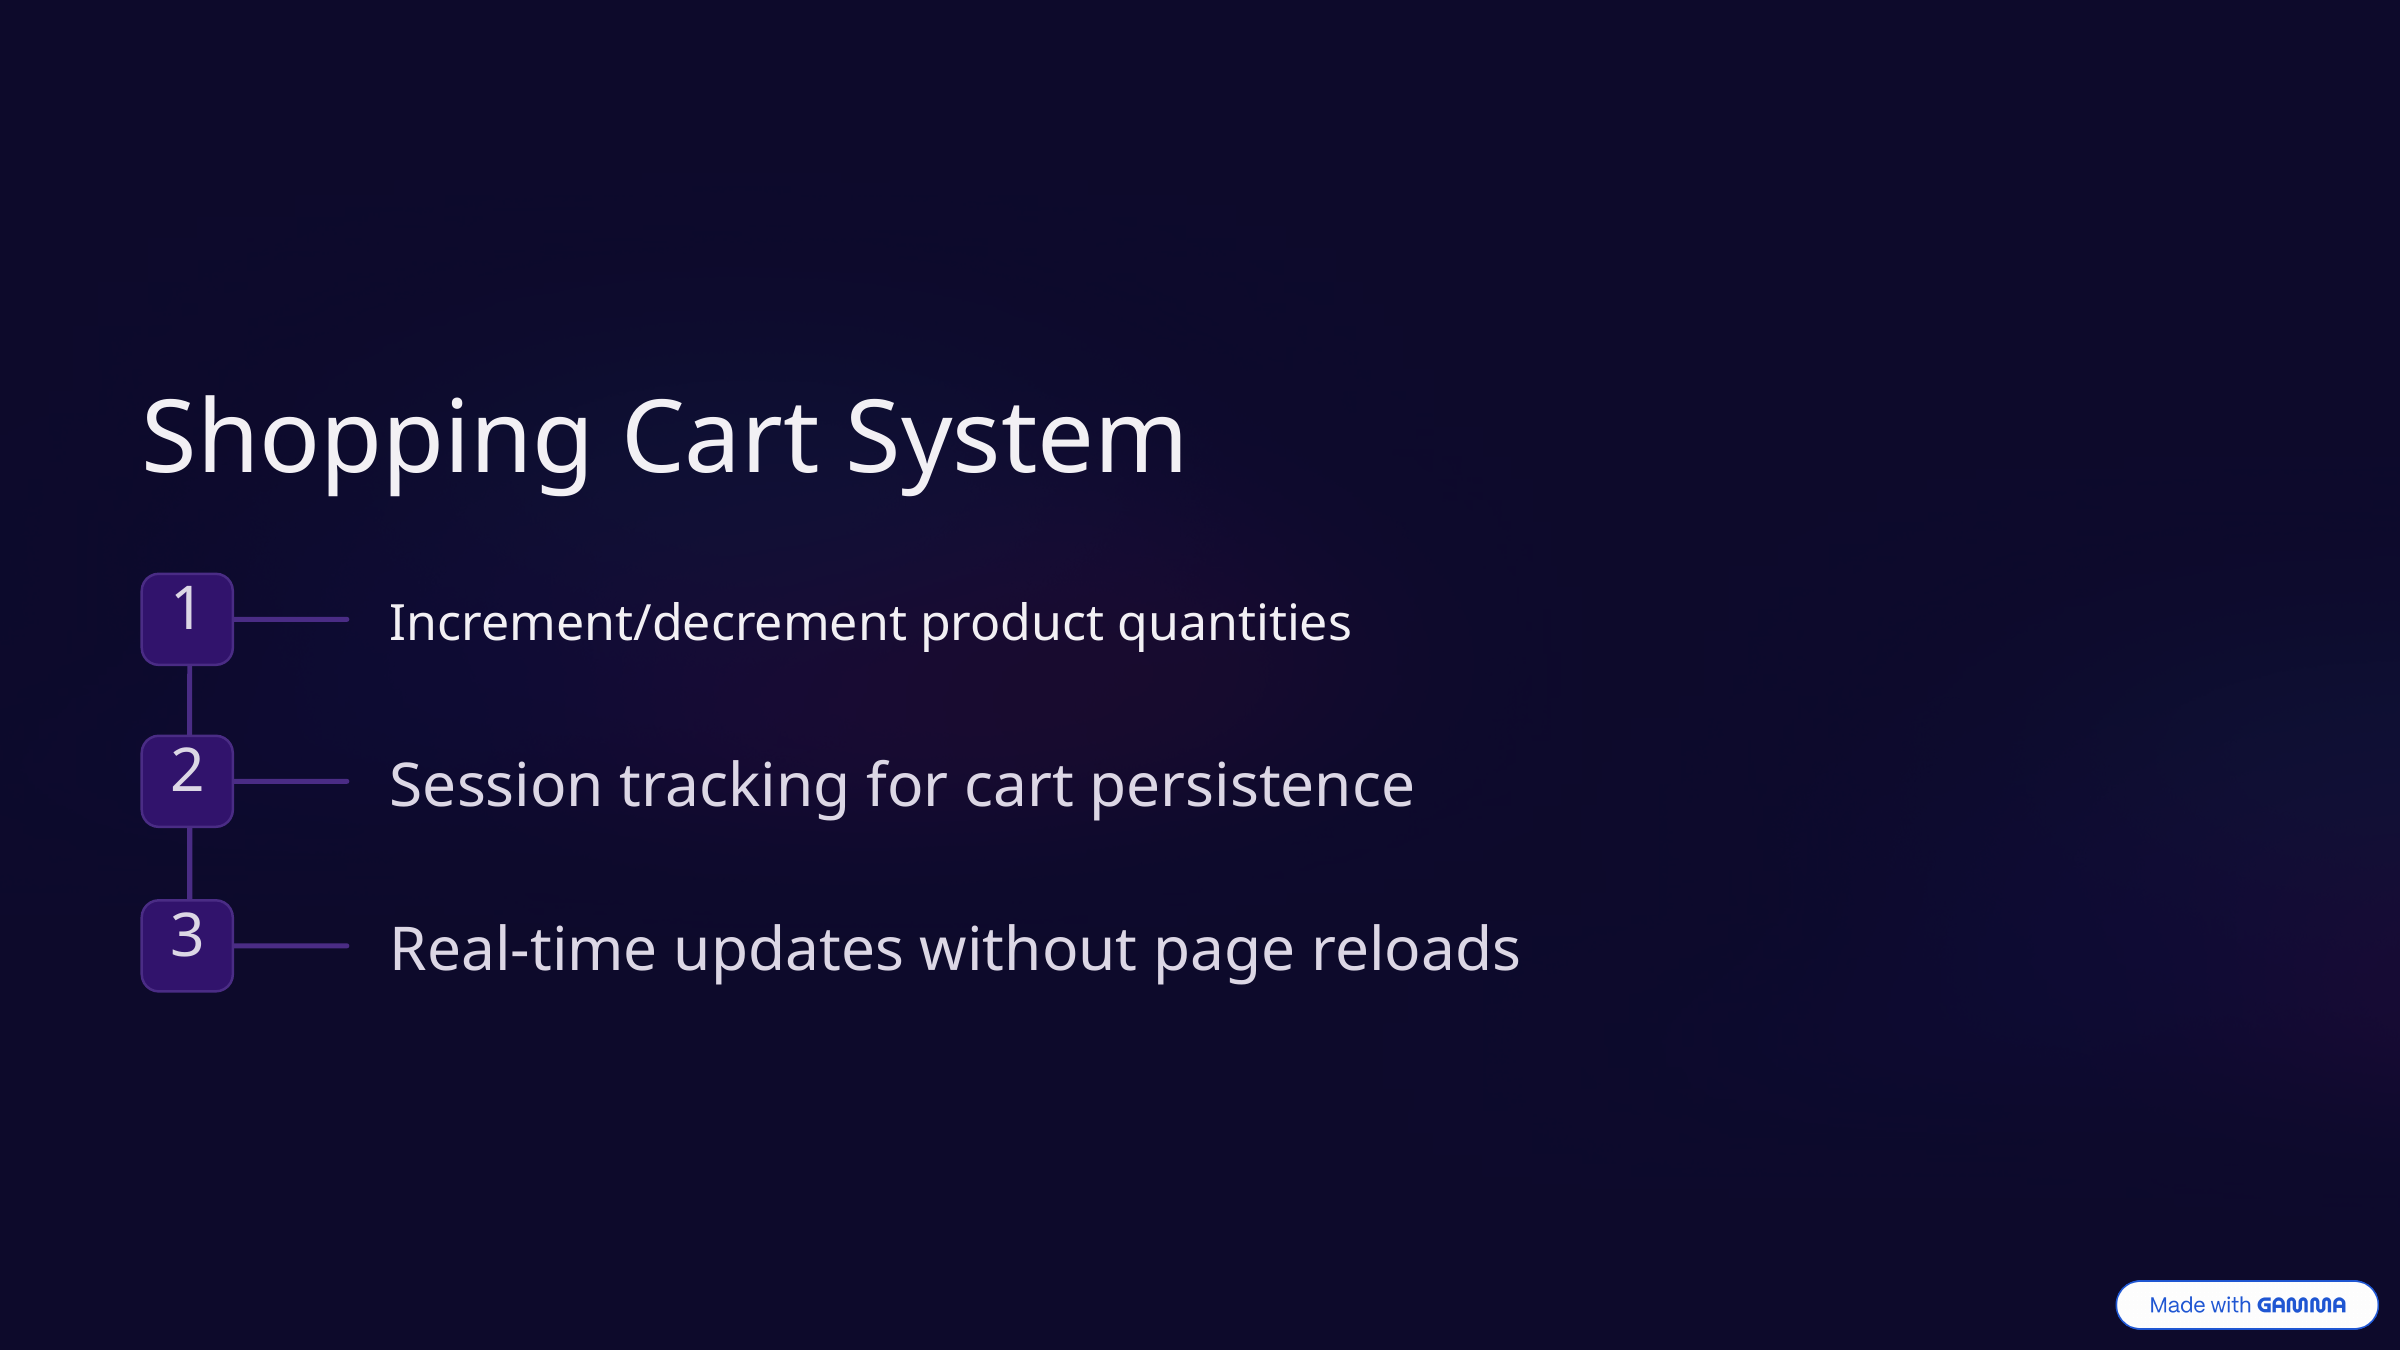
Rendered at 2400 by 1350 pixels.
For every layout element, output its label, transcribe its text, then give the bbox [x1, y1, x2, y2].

text_box [187, 665, 193, 735]
picture [2106, 1271, 2389, 1339]
text_box Session tracking for cart persistence [389, 743, 1486, 820]
text_box [233, 616, 350, 622]
text_box 1 [156, 581, 218, 658]
text_box [141, 573, 233, 665]
text_box Shopping Cart System [141, 366, 1279, 493]
text_box [187, 827, 193, 900]
text_box [141, 900, 233, 992]
text_box Real-time updates without page reloads [389, 907, 1615, 984]
text_box [141, 735, 233, 827]
text_box [233, 943, 350, 949]
text_box [233, 778, 350, 784]
text_box Increment/decrement product quantities [389, 587, 1439, 651]
text_box 2 [156, 743, 218, 820]
text_box 3 [156, 907, 218, 984]
